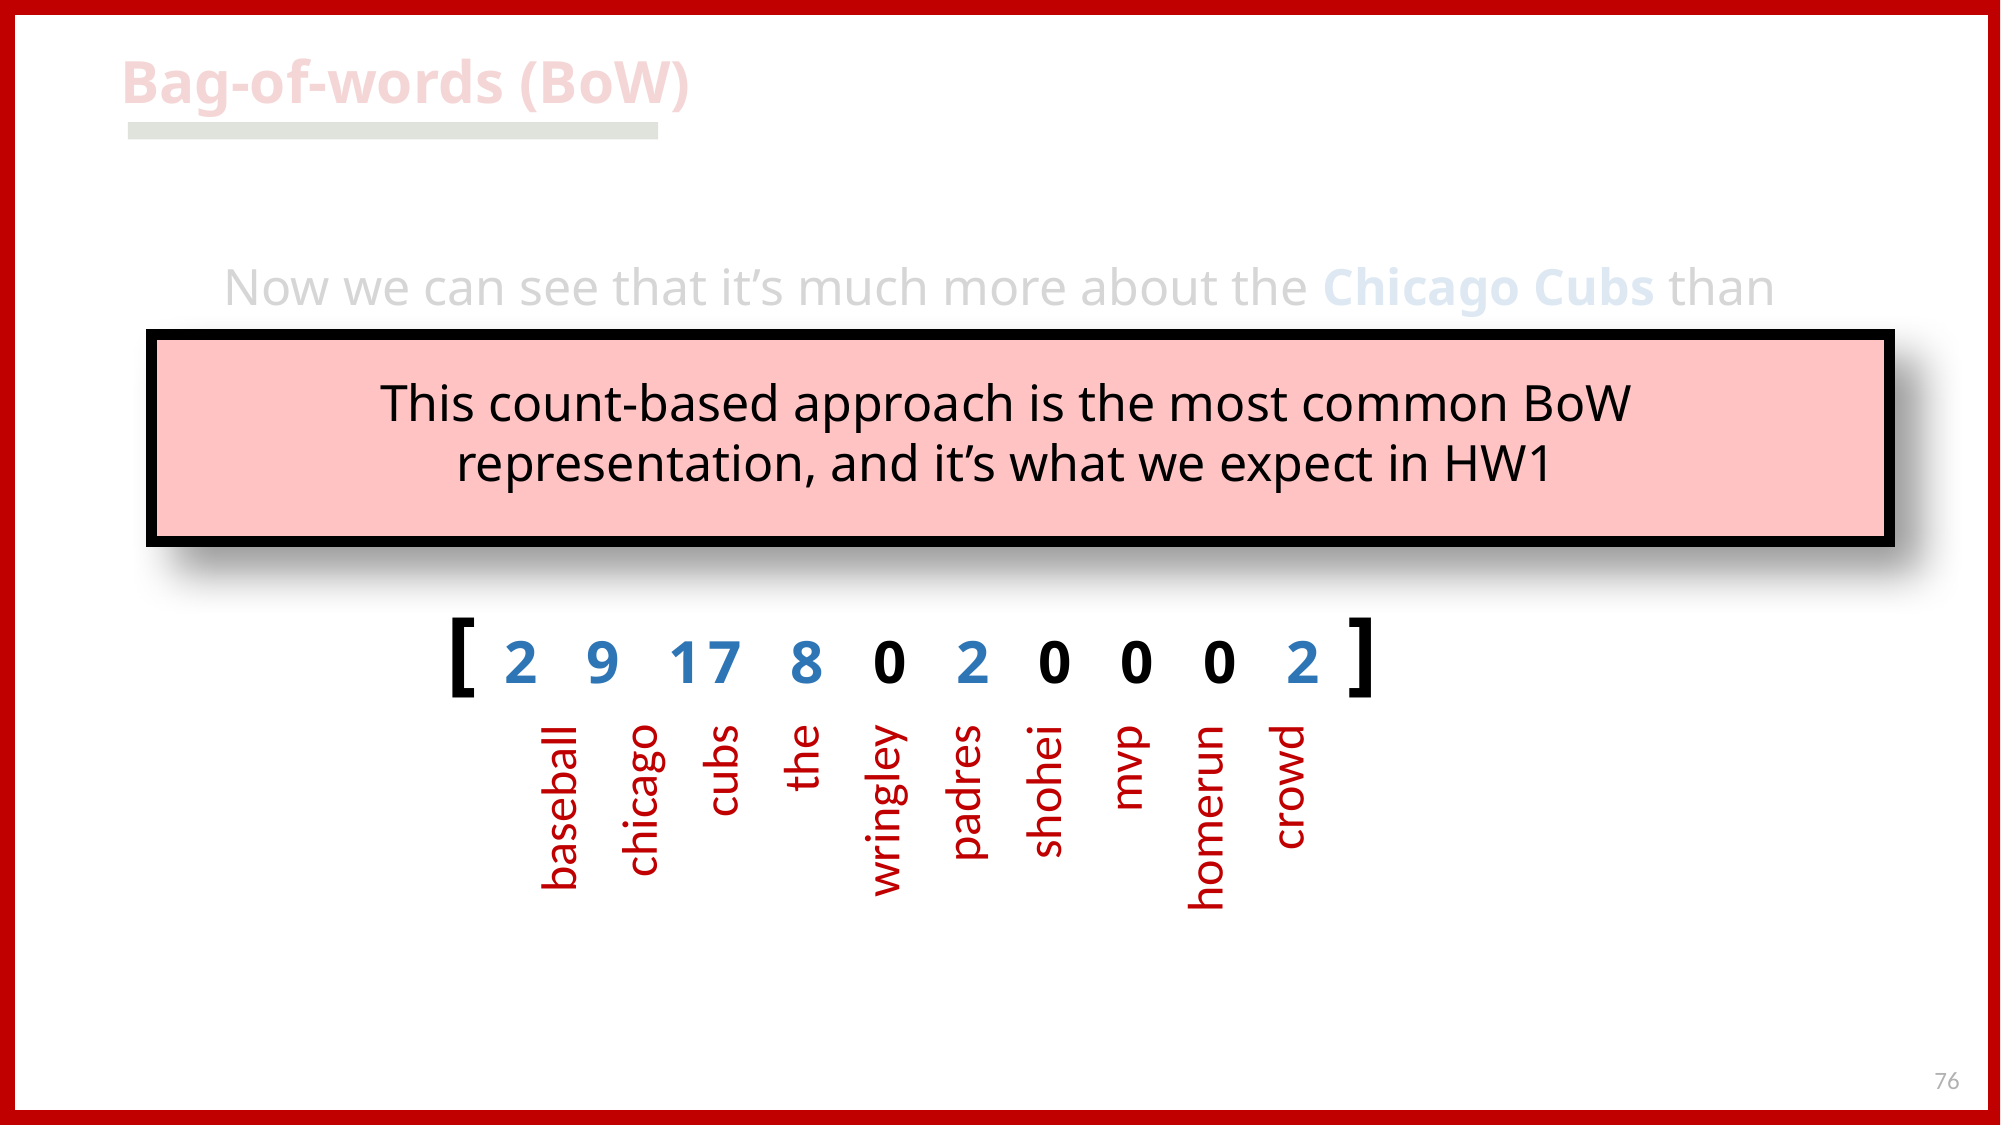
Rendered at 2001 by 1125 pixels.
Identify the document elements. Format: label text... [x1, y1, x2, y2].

text_box [151, 333, 1890, 542]
text_box baseball chicago cubs the wringley padres shohei mvp homerun crowd [518, 710, 1402, 974]
slide_number 76 [1524, 1049, 1975, 1110]
text_box [94, 44, 1932, 585]
text_box [ 2 9 17 8 0 2 0 0 0 2 ] [349, 599, 1505, 710]
text_box This count-based approach is the most common BoW representation, and it’s what we expect in HW1 [214, 364, 1799, 500]
